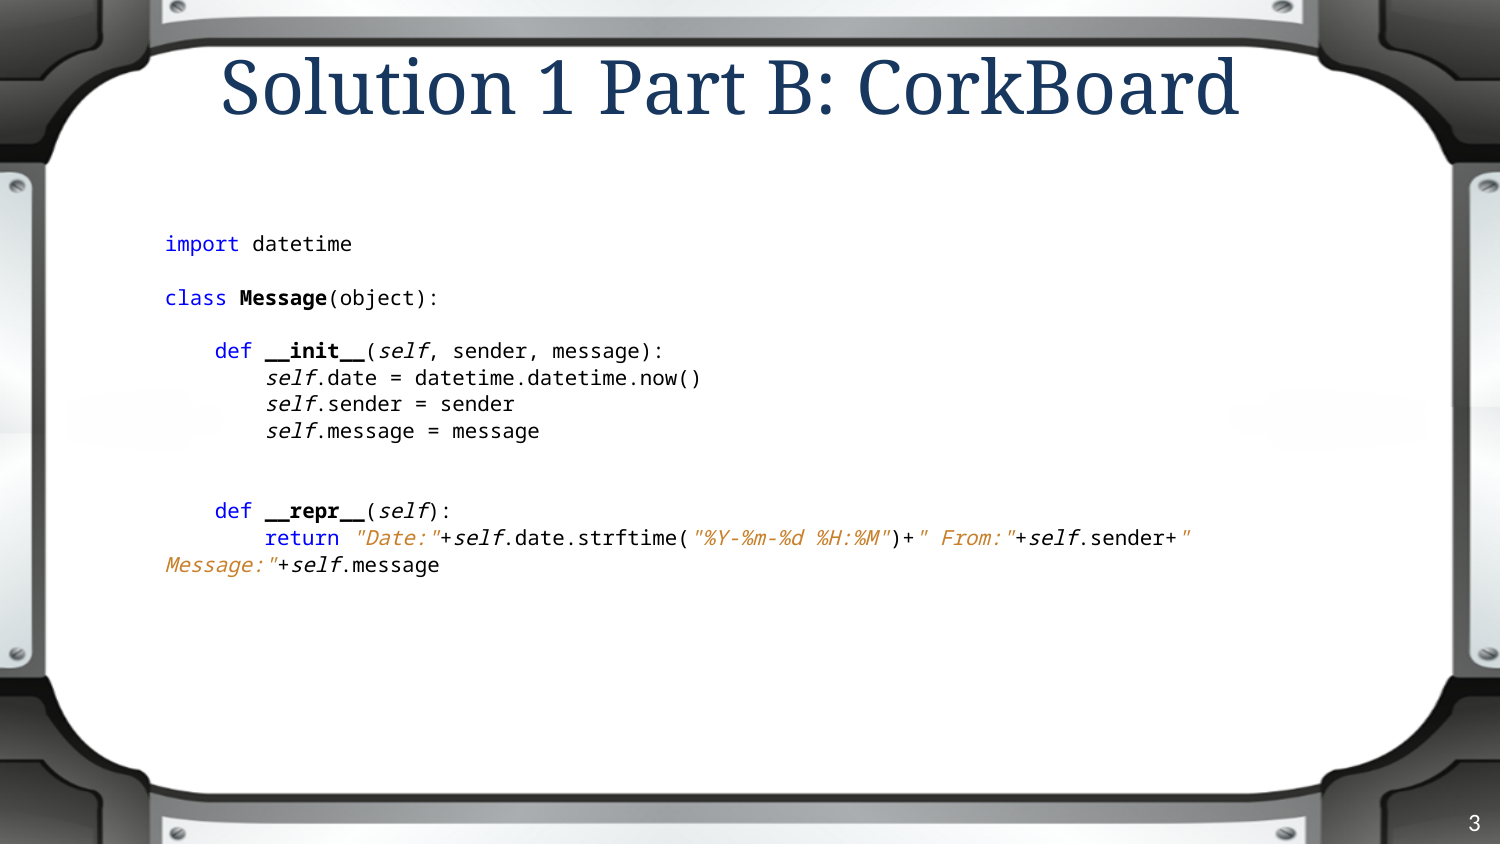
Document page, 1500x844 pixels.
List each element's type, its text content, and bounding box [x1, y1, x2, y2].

picture [0, 0, 1500, 844]
title Solution 1 Part B: CorkBoard [87, 34, 1375, 135]
slide_number 3 [1395, 798, 1496, 844]
text_box import datetime class Message(object): def __init__(self, sender, message): self.date = datetime.datetime.now() self.sender = sender self.message = message def __repr__(self): return "Date:"+self.date.strftime("%Y-%m-%d %H:%M")+" From:"+self.sender+" Message:"+self.message [149, 221, 1421, 611]
